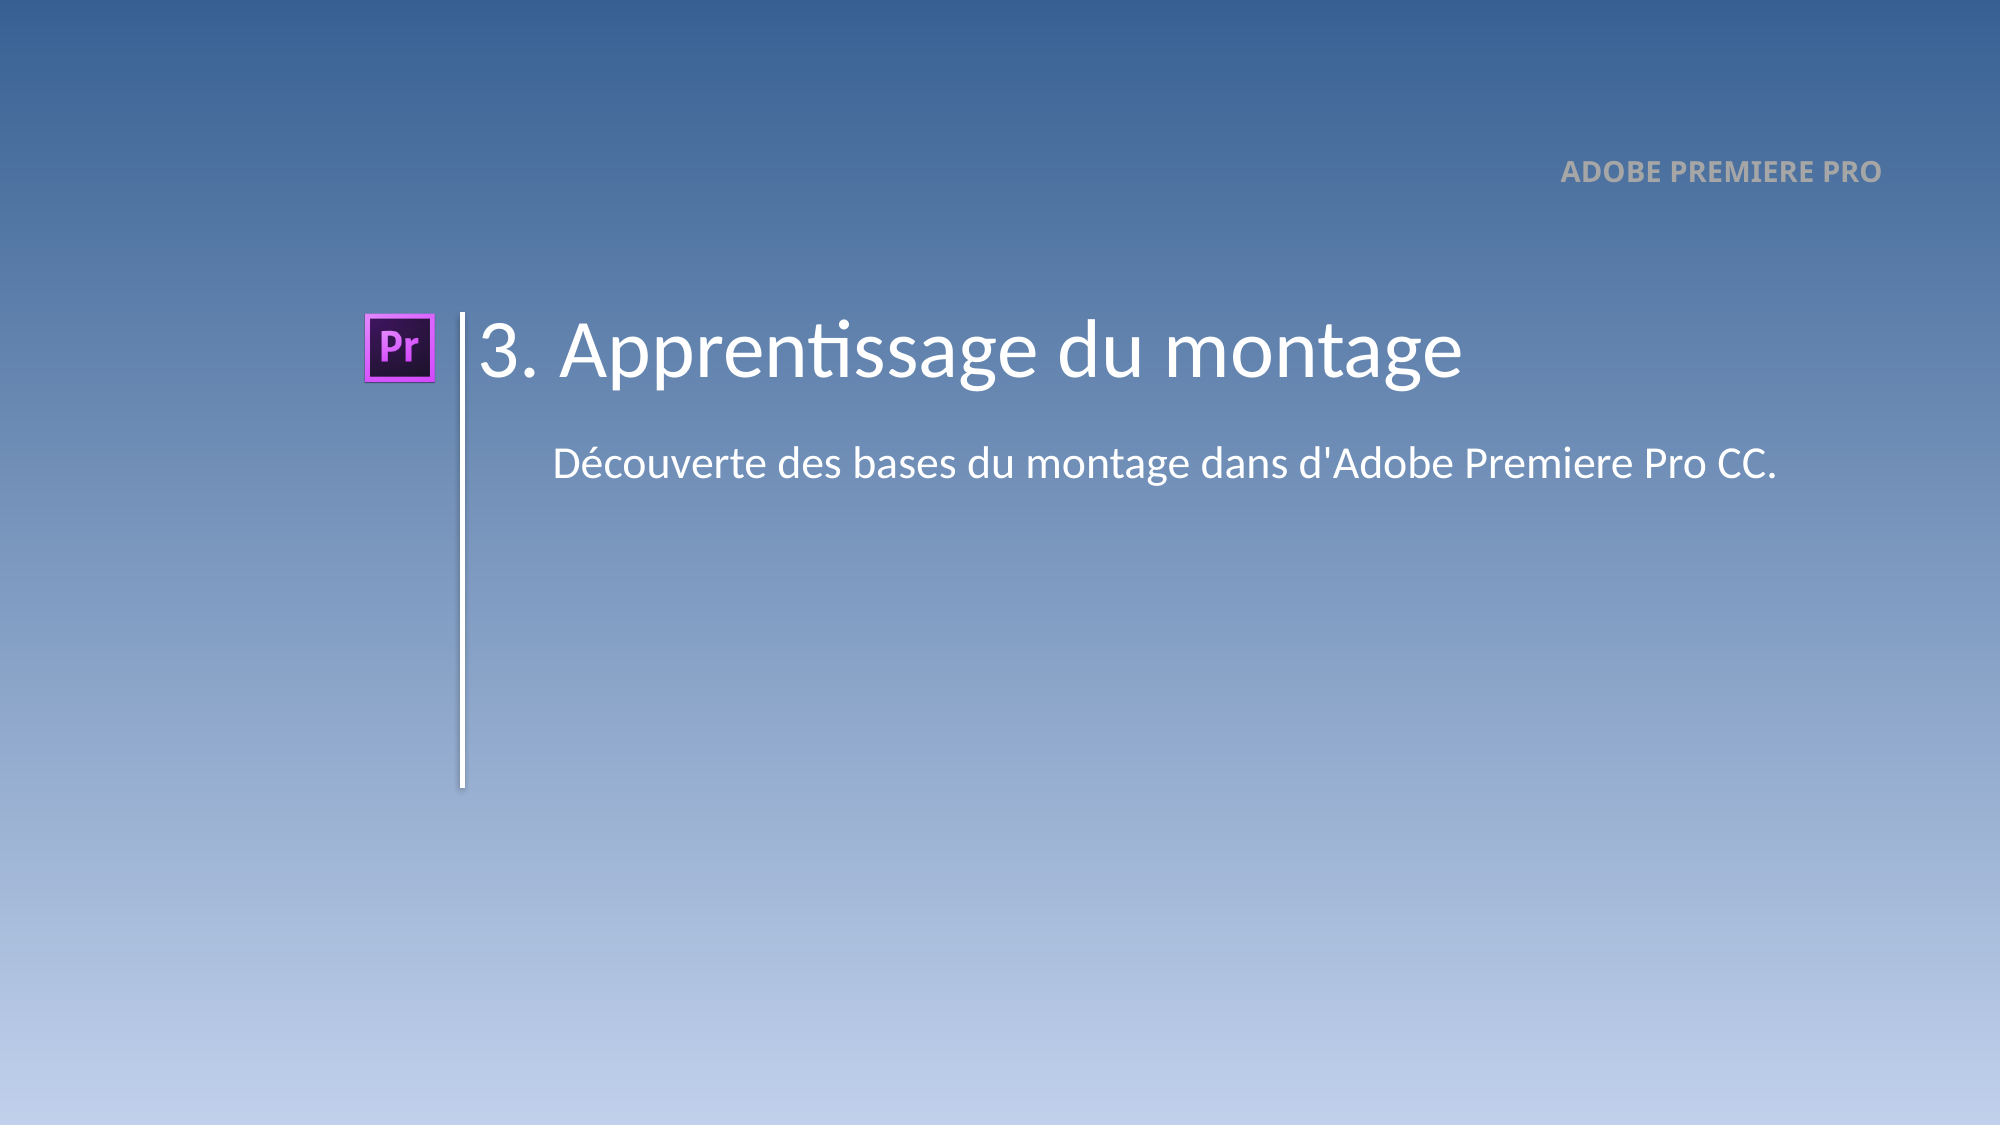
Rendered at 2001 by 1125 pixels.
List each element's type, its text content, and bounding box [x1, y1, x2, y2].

list Découverte des bases du montage dans d'Adobe Premiere Pro CC. [537, 425, 1895, 824]
text_box ADOBE PREMIERE PRO [98, 91, 1898, 250]
picture [362, 312, 437, 388]
title 3. Apprentissage du montage [462, 250, 1813, 438]
